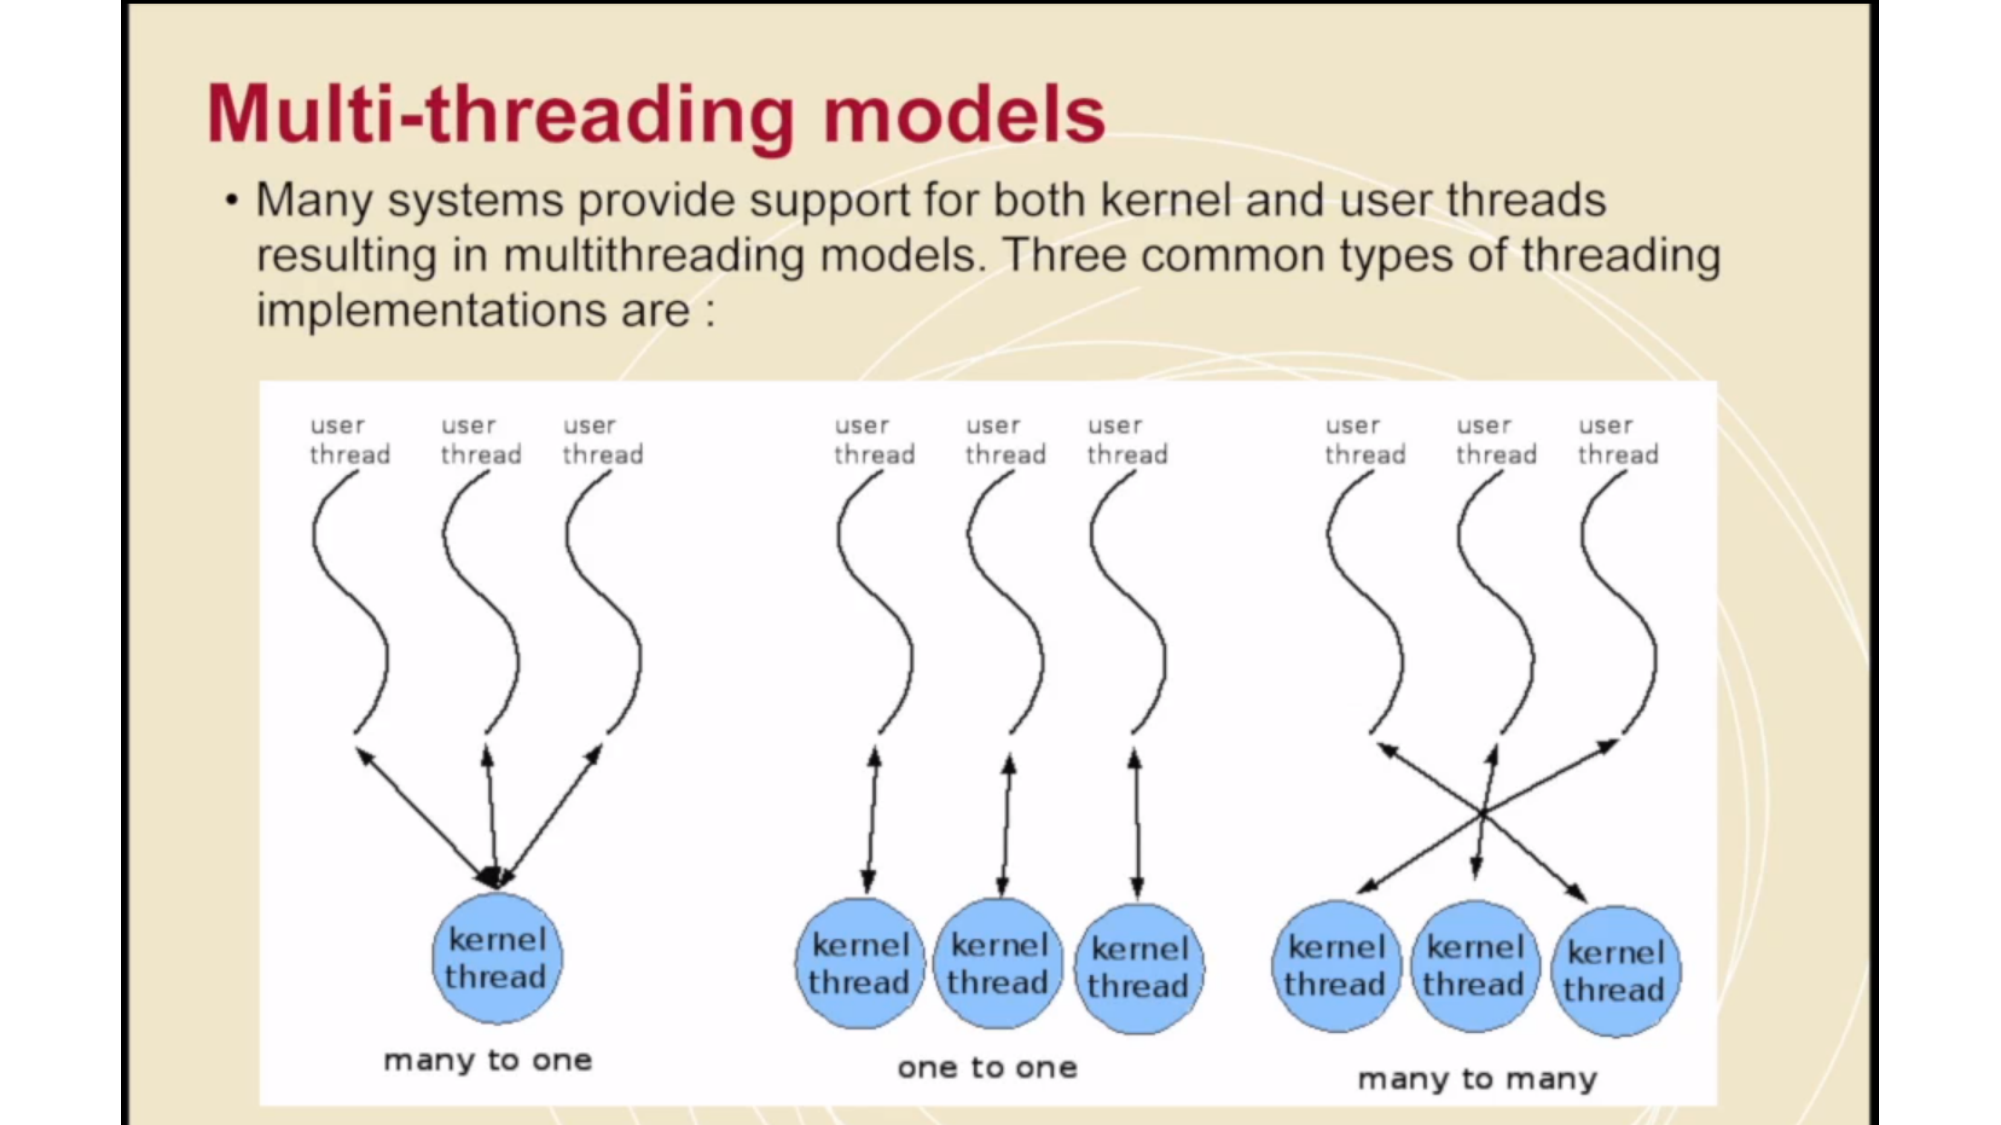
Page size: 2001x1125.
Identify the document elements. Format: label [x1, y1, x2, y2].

picture [121, 0, 1879, 1125]
